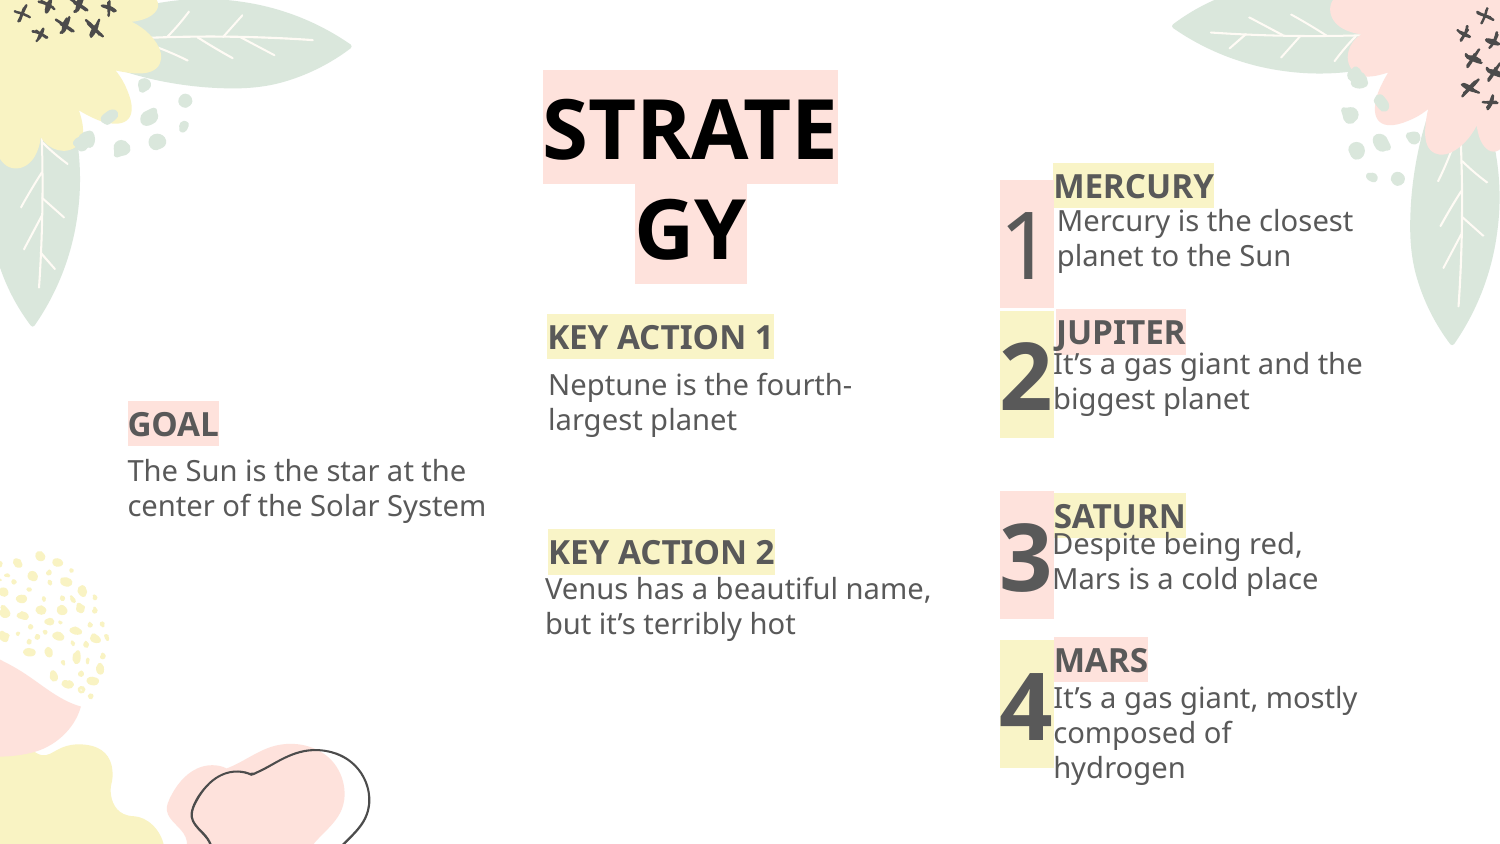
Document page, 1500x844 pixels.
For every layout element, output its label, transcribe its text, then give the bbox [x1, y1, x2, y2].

subtitle JUPITER [1040, 290, 1389, 372]
subtitle GOAL [112, 382, 314, 437]
subtitle 1 [985, 154, 1056, 255]
subtitle Despite being red, Mars is a cold place [1037, 510, 1386, 611]
subtitle KEY ACTION 2 [533, 510, 850, 555]
subtitle Neptune is the fourth-largest planet [533, 351, 947, 452]
subtitle 2 [985, 285, 1056, 386]
subtitle It’s a gas giant, mostly composed of hydrogen [1038, 686, 1387, 765]
subtitle 3 [985, 465, 1056, 566]
subtitle MERCURY [1038, 144, 1387, 187]
subtitle Mercury is the closest planet to the Sun [1041, 187, 1390, 288]
subtitle It’s a gas giant and the biggest planet [1038, 330, 1387, 431]
subtitle The Sun is the star at the center of the Solar System [112, 437, 506, 538]
subtitle 4 [985, 614, 1056, 715]
subtitle Venus has a beautiful name, but it’s terribly hot [529, 555, 953, 656]
subtitle MARS [1038, 618, 1387, 686]
title STRATEGY [497, 61, 884, 156]
subtitle SATURN [1038, 474, 1387, 543]
subtitle KEY ACTION 1 [532, 294, 849, 377]
